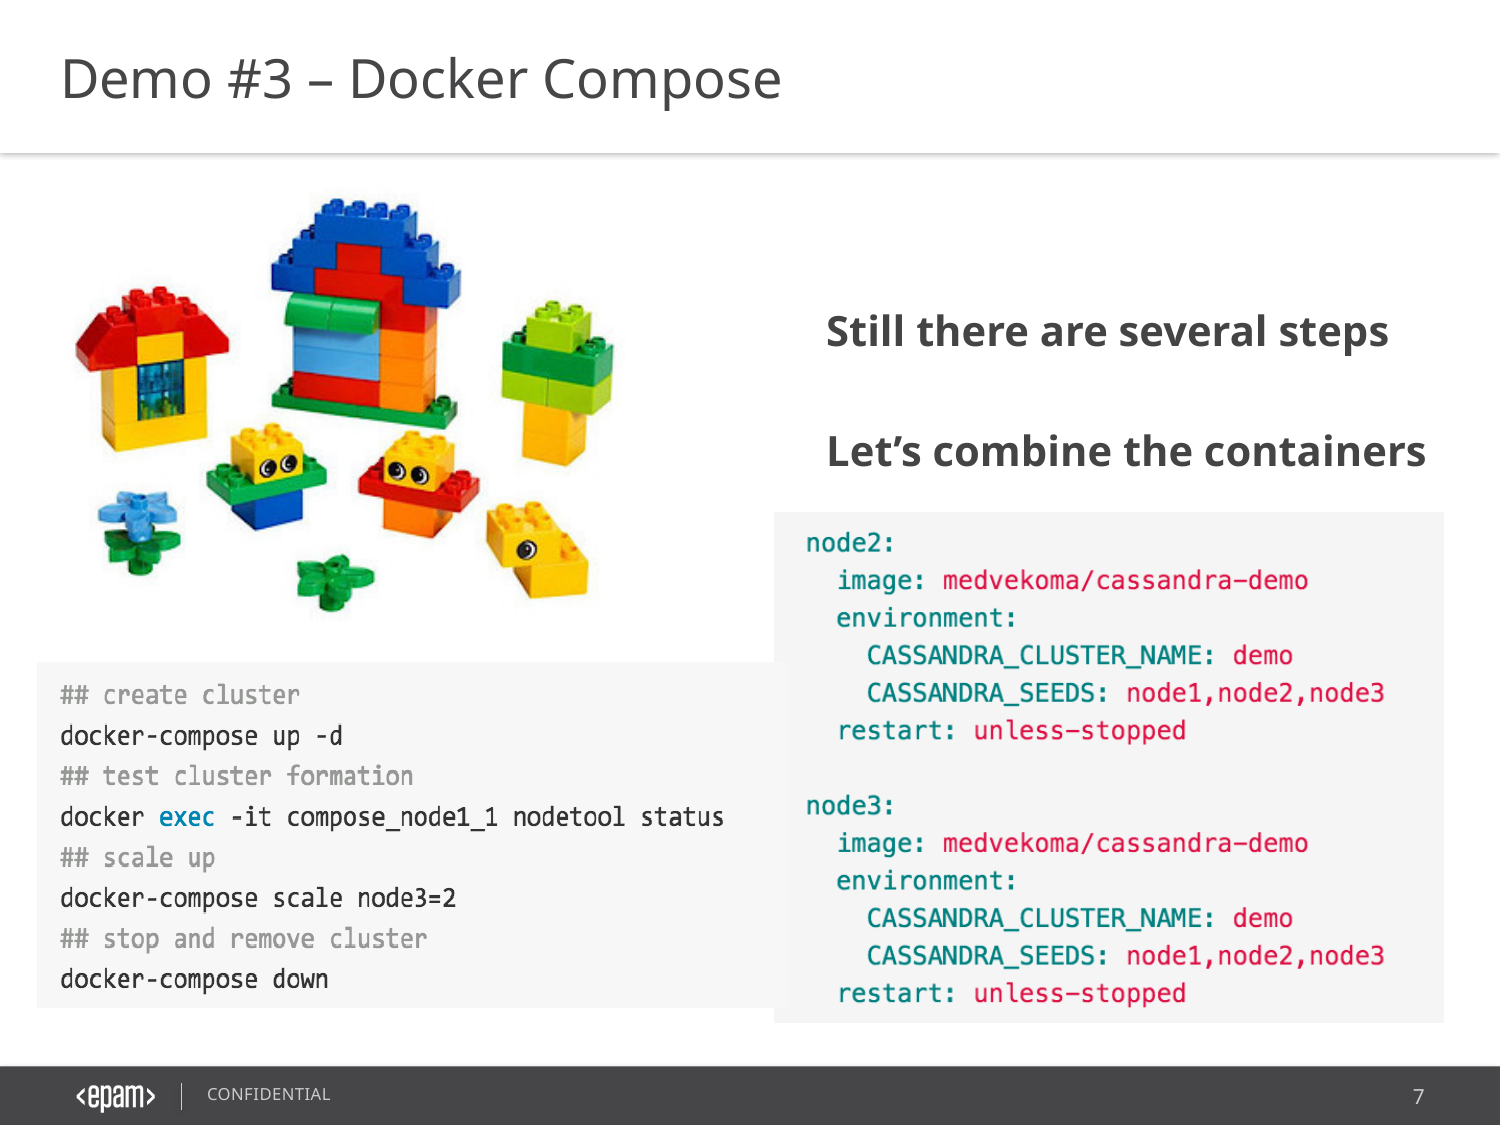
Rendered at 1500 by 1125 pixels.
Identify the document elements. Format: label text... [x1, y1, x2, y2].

picture [76, 1085, 155, 1113]
text_box Still there are several steps Let’s combine the containers [811, 287, 1442, 483]
list Demo #3 – Docker Compose [0, 0, 1500, 153]
picture [62, 187, 626, 622]
picture [37, 512, 1444, 1024]
